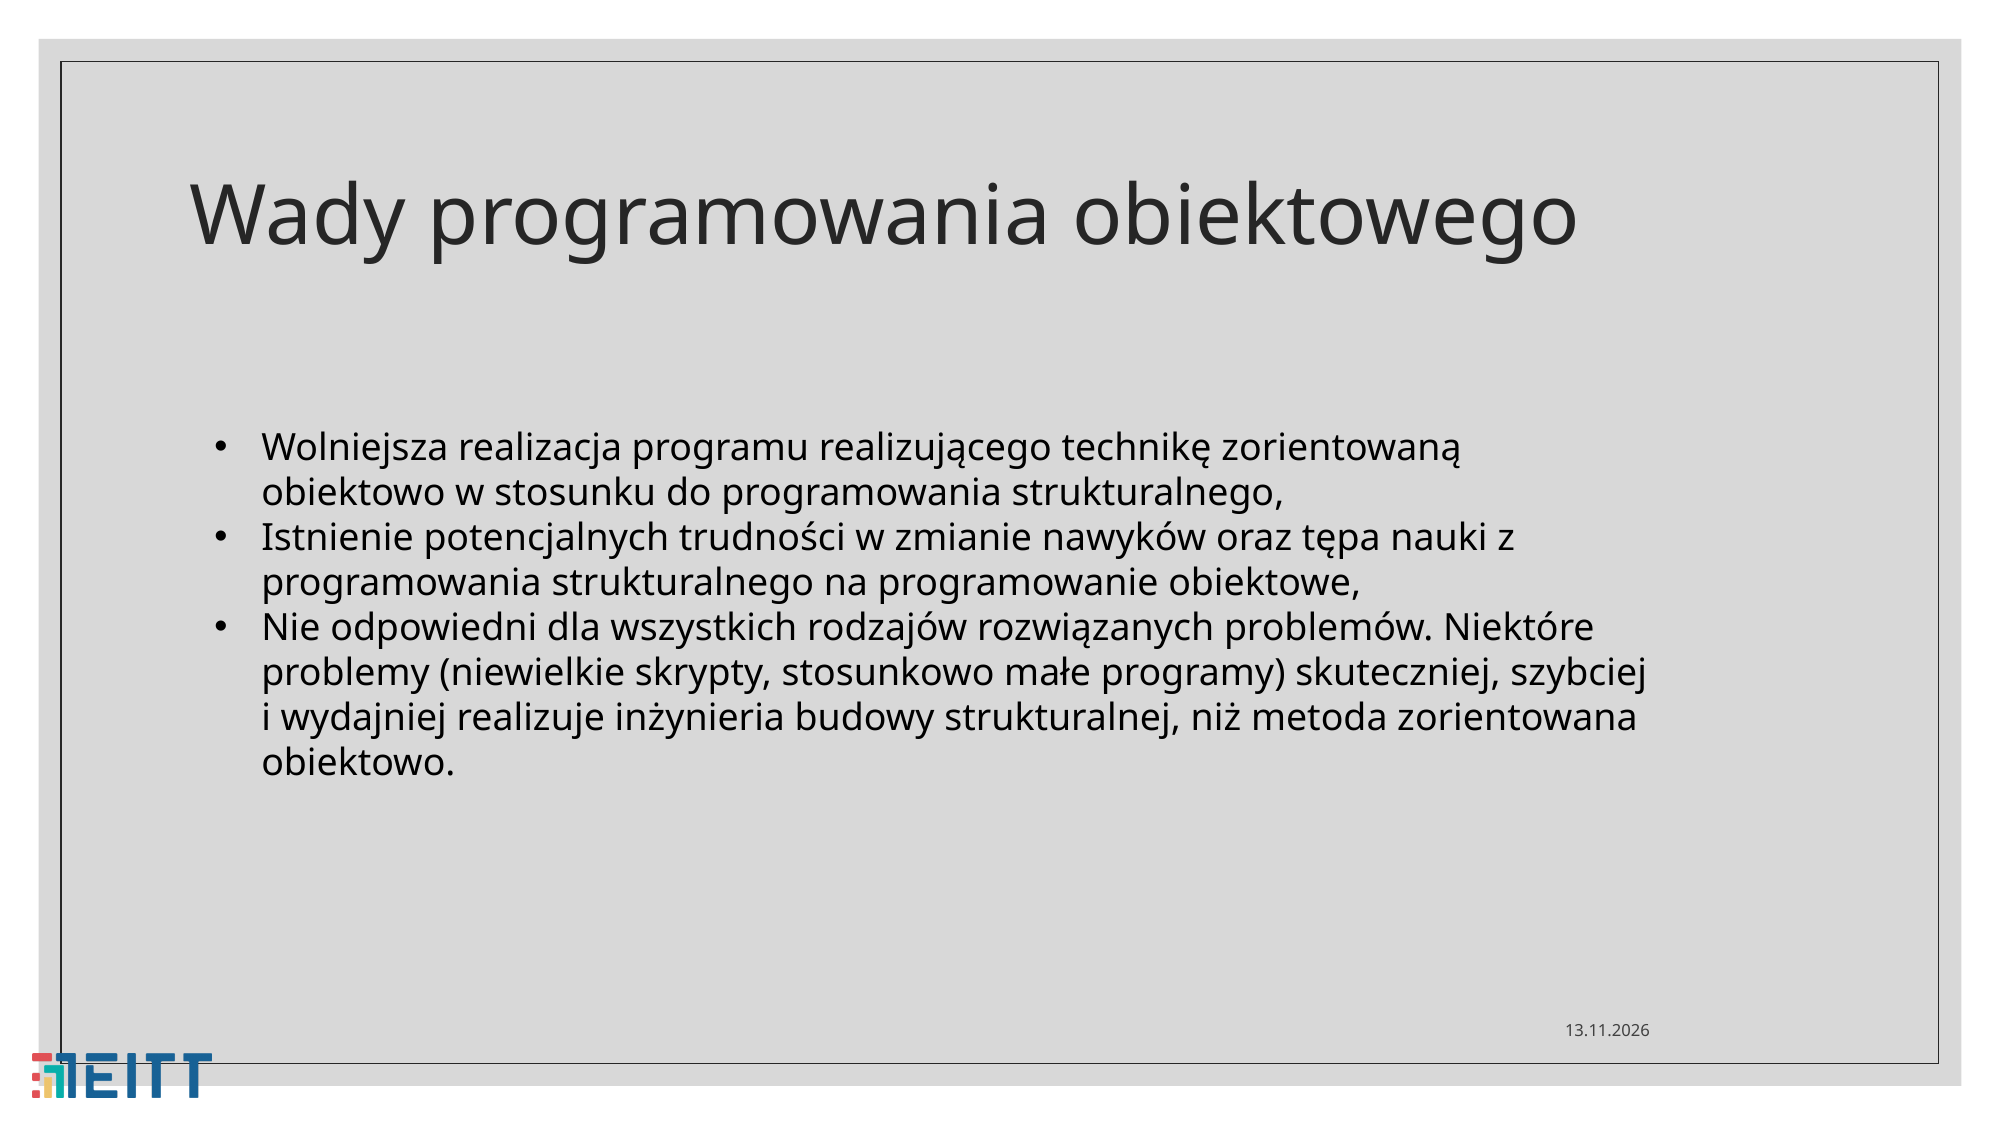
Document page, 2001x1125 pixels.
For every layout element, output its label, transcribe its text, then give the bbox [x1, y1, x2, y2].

title Wady programowania obiektowego [174, 105, 1825, 331]
text_box Wolniejsza realizacja programu realizującego technikę zorientowaną obiektowo w stosunku do programowania strukturalnego, Istnienie potencjalnych trudności w zmianie nawyków oraz tępa nauki z programowania strukturalnego na programowanie obiektowe, Nie odpowiedni dla wszystkich rodzajów rozwiązanych problemów. Niektóre problemy (niewielkie skrypty, stosunkowo małe programy) skuteczniej, szybciej i wydajniej realizuje inżynieria budowy strukturalnej, niż metoda zorientowana obiektowo. [199, 415, 1665, 791]
picture [32, 1053, 212, 1098]
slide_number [1190, 990, 1665, 1050]
